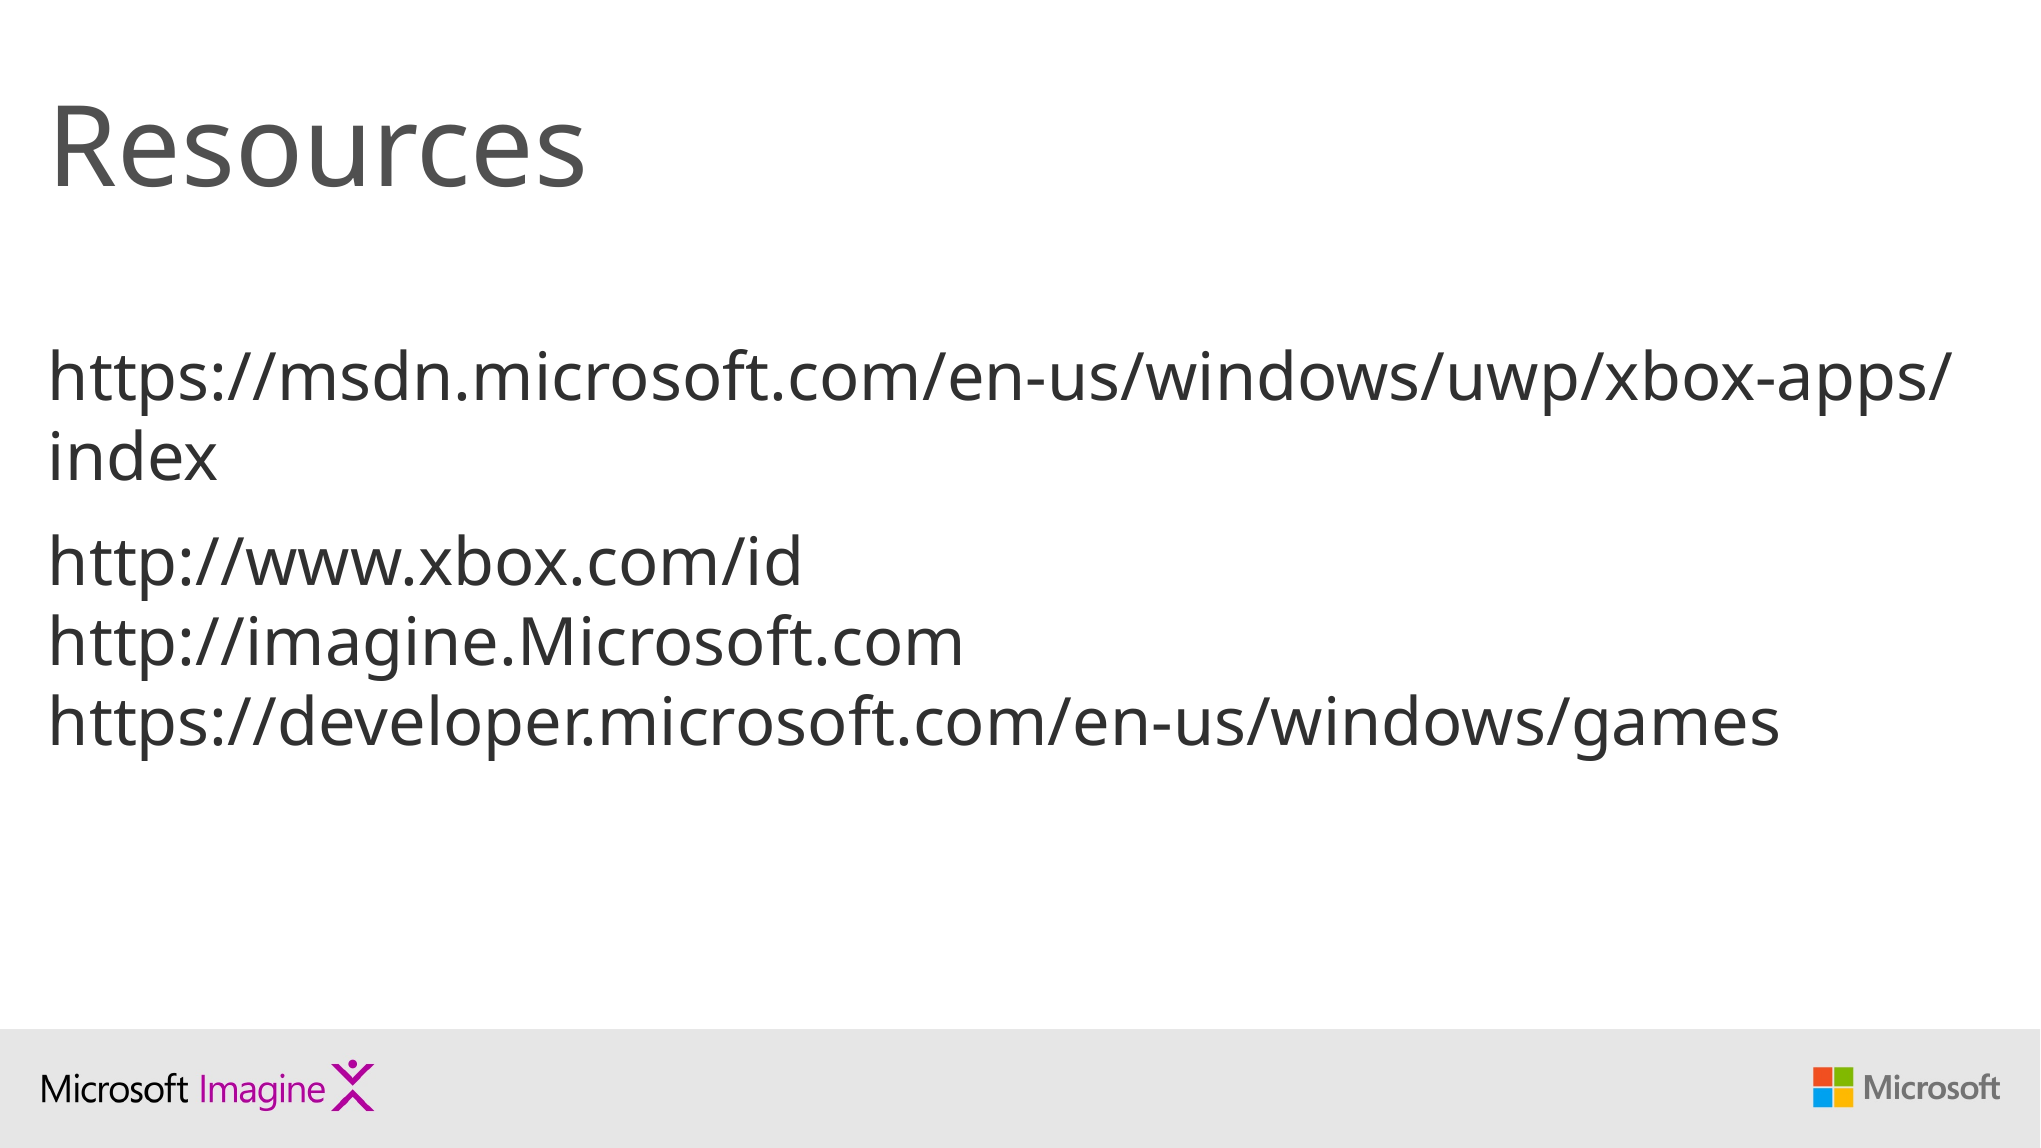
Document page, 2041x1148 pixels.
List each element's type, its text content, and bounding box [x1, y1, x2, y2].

picture [0, 0, 2041, 1148]
list Resources https://msdn.microsoft.com/en-us/windows/uwp/xbox-apps/index http://www.xbox.com/id http://imagine.Microsoft.com https://developer.microsoft.com/en-us/windows/games [33, 81, 2041, 396]
